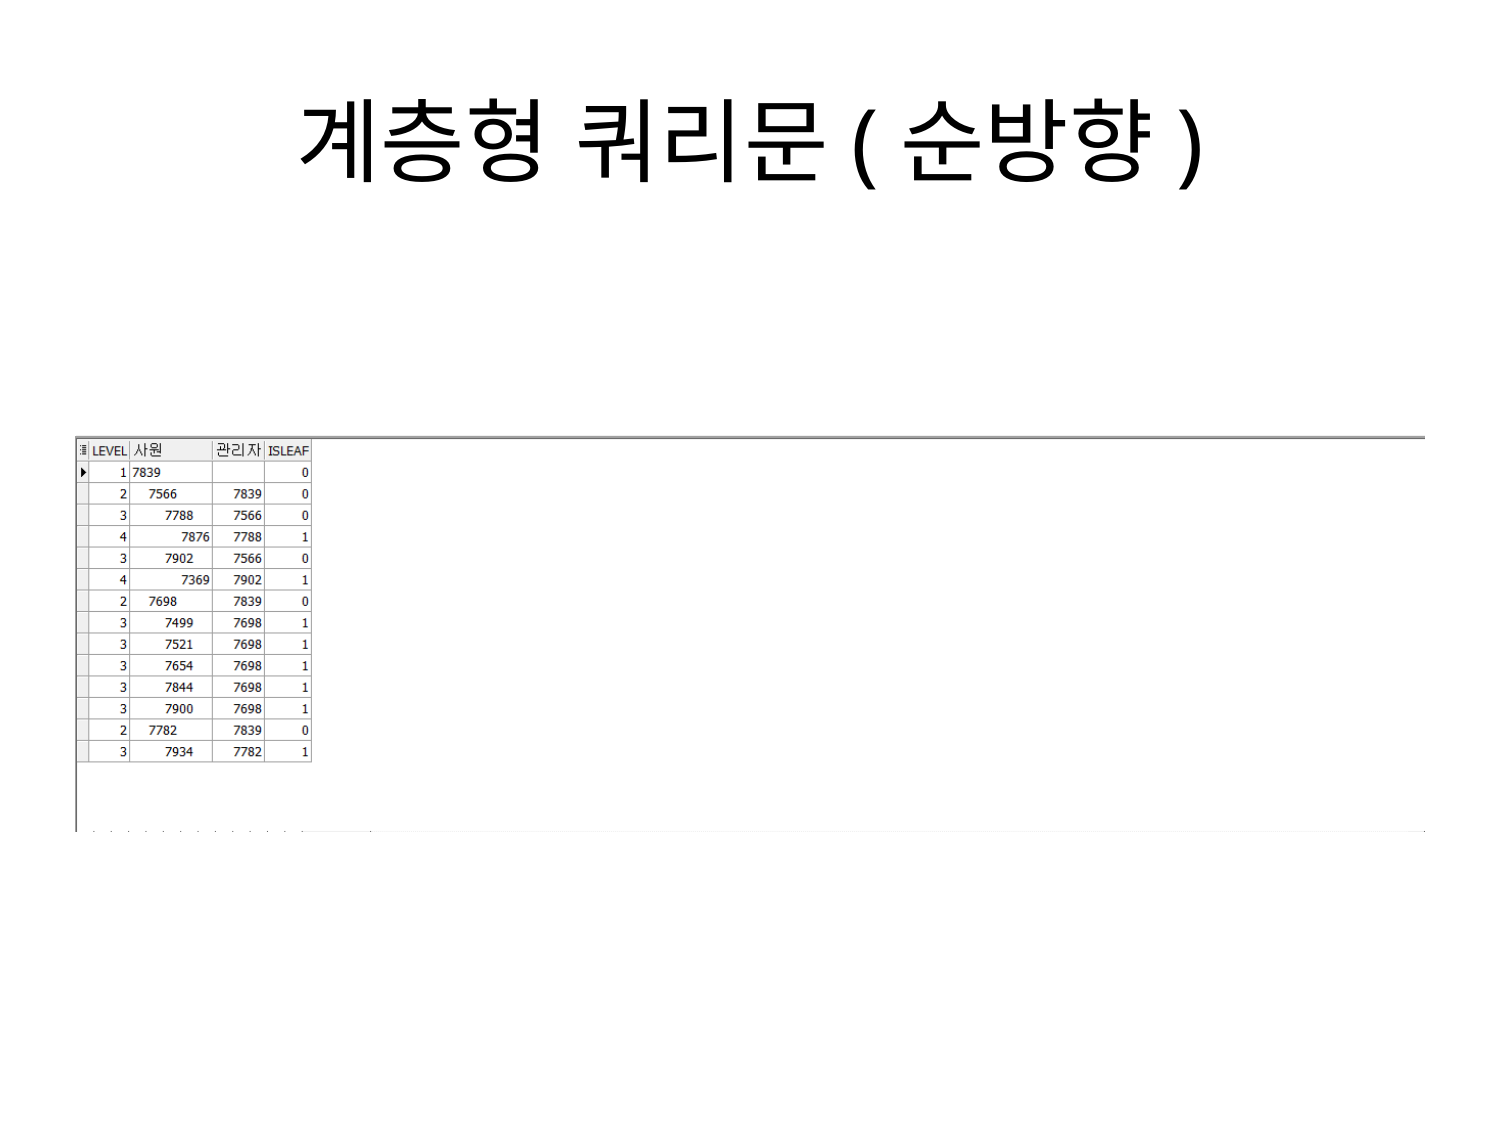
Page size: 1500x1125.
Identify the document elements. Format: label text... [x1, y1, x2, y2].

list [74, 435, 1426, 832]
title 계층형 쿼리문(순방향) [75, 45, 1425, 233]
